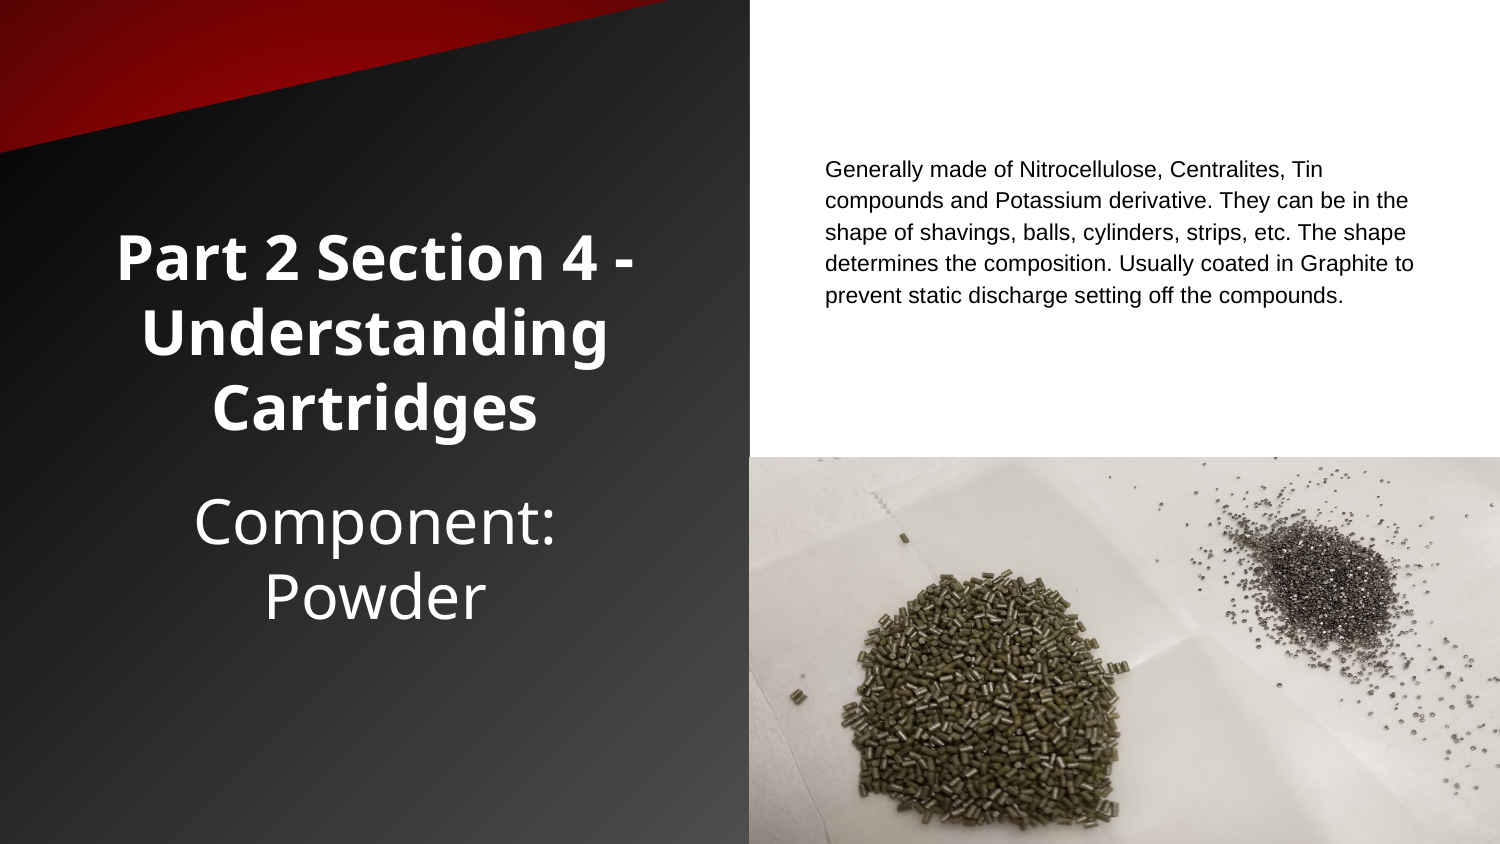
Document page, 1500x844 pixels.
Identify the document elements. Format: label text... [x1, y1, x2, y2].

list Generally made of Nitrocellulose, Centralites, Tin compounds and Potassium derivative. They can be in the shape of shavings, balls, cylinders, strips, etc. The shape determines the composition. Usually coated in Graphite to prevent static discharge setting off the compounds. [810, 0, 1440, 456]
title Part 2 Section 4 - Understanding Cartridges [43, 177, 708, 458]
subtitle Component: Powder [43, 466, 708, 688]
picture [748, 457, 1500, 844]
